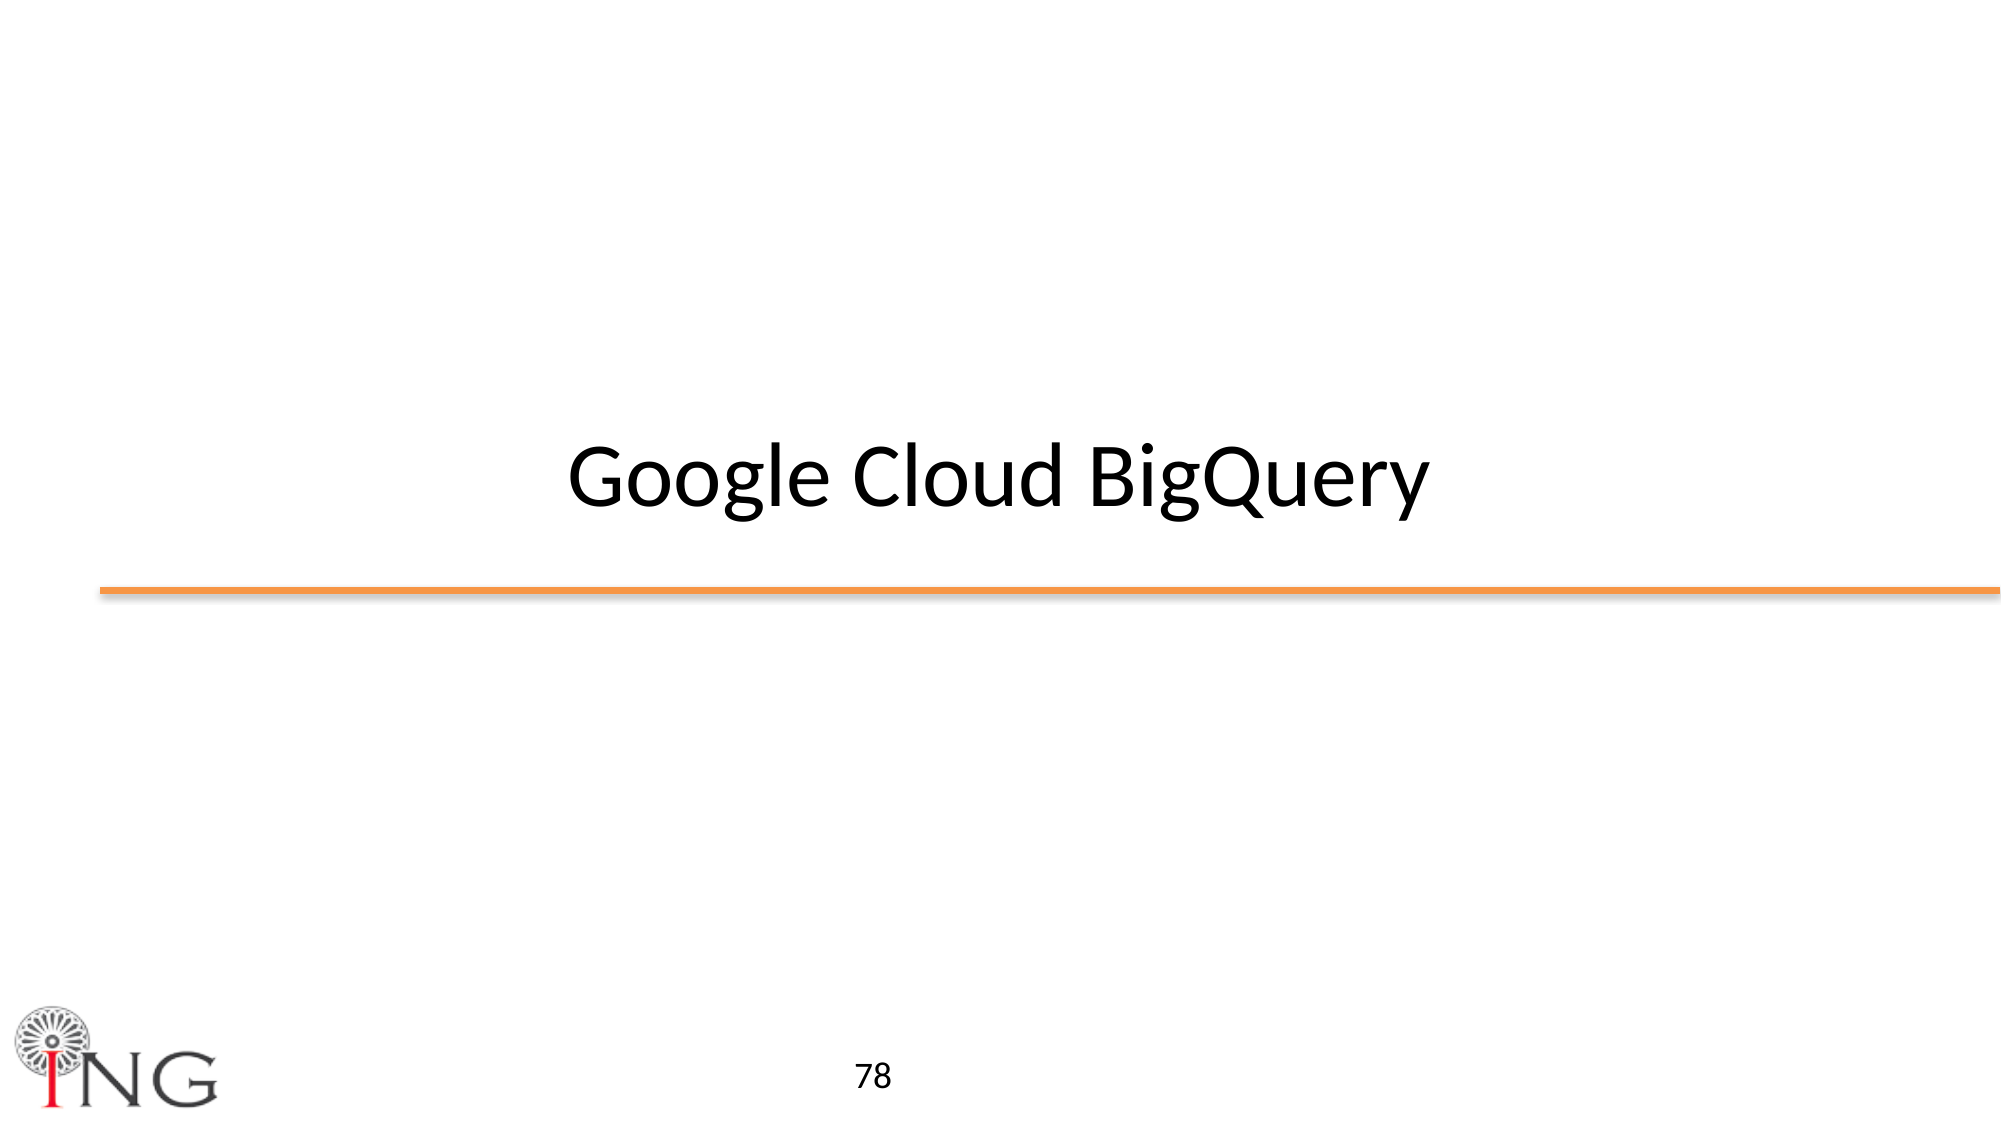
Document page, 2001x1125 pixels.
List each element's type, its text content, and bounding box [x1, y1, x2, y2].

slide_number ‹#› [839, 1043, 1900, 1104]
title Google Cloud BigQuery [150, 349, 1850, 591]
picture [0, 987, 244, 1125]
